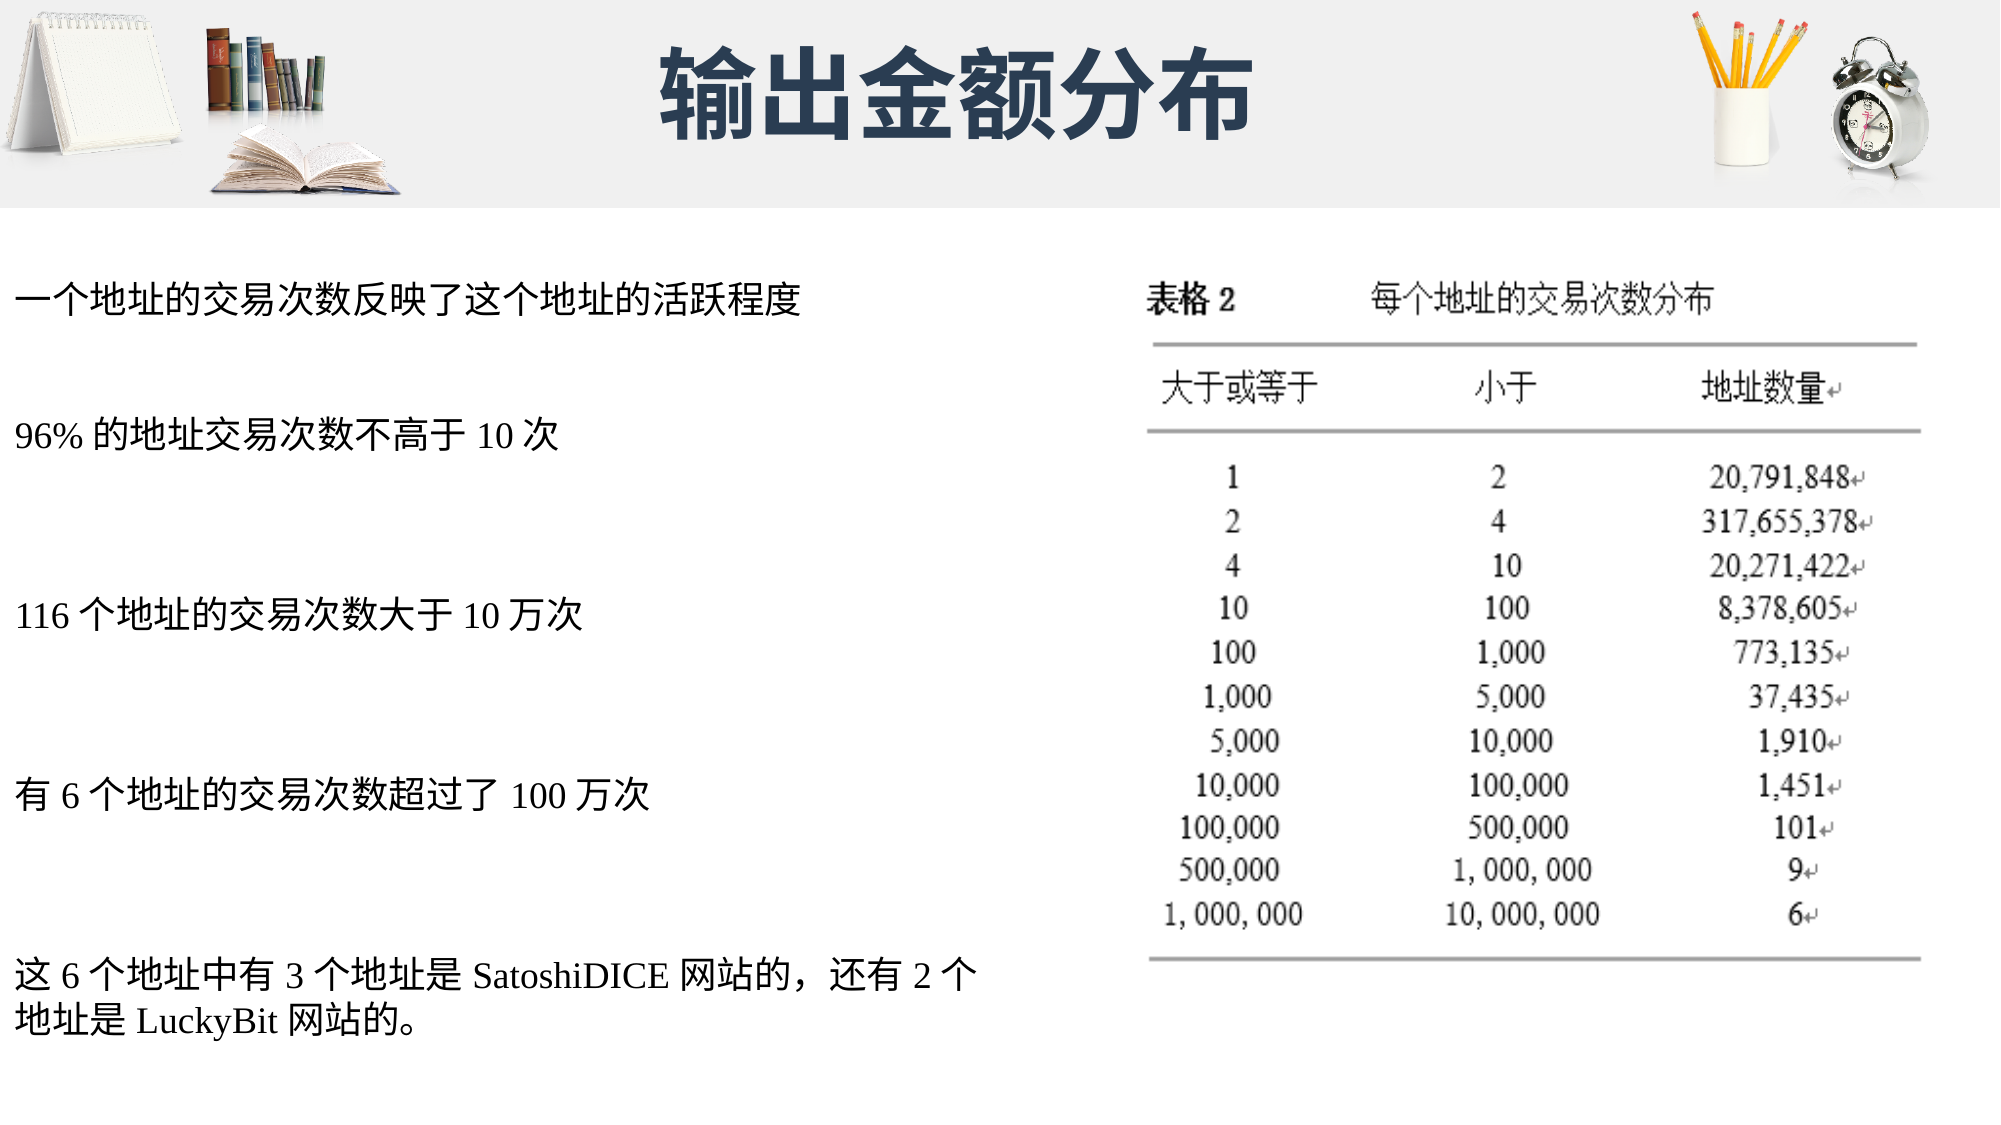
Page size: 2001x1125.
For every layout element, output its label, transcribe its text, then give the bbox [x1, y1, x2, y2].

picture [1827, 36, 1939, 212]
text_box [0, 0, 2000, 209]
picture [1132, 267, 1939, 987]
text_box 输出金额分布 [642, 23, 1273, 159]
picture [0, 11, 186, 173]
text_box 一个地址的交易次数反映了这个地址的活跃程度 96%的地址交易次数不高于10次 116个地址的交易次数大于10万次 有6个地址的交易次数超过了100万次 这6个地址中有3个地址是SatoshiDICE网站的，还有2个地址是LuckyBit网站的。 [0, 268, 1000, 1049]
picture [205, 28, 402, 197]
picture [1692, 11, 1808, 193]
